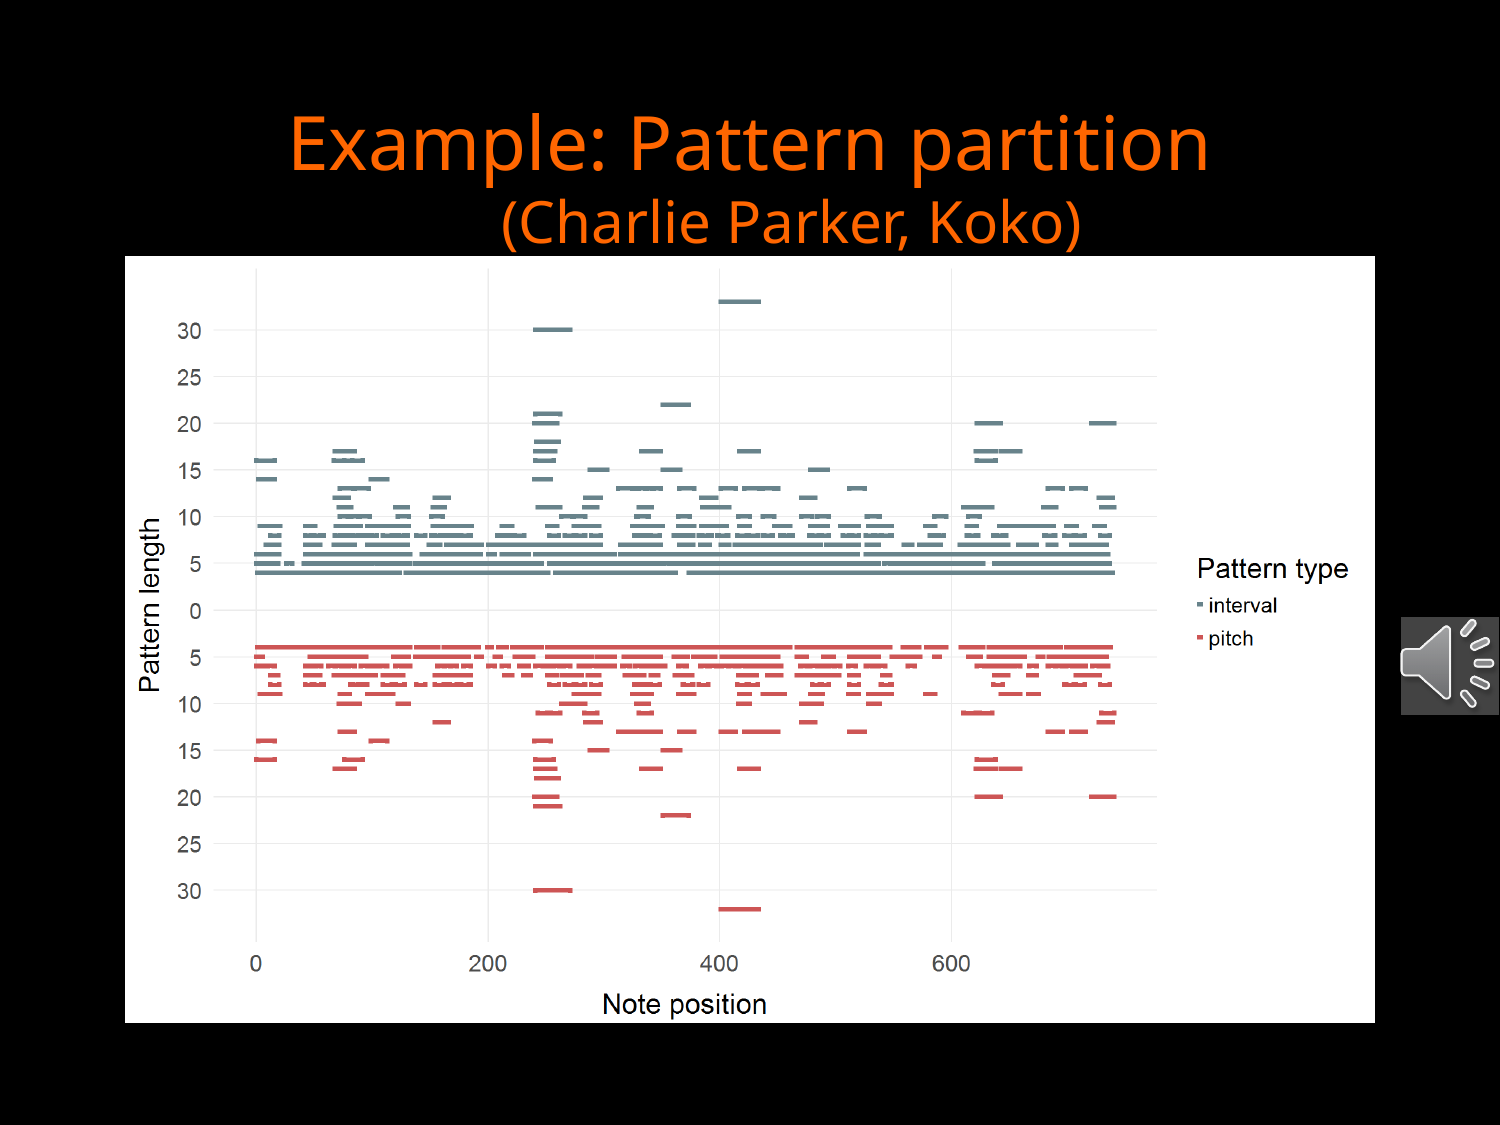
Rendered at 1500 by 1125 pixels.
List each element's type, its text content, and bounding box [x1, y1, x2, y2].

title Example: Pattern partition (Charlie Parker, Koko) [111, 87, 1388, 263]
picture [124, 255, 1375, 1023]
picture [1399, 615, 1500, 717]
